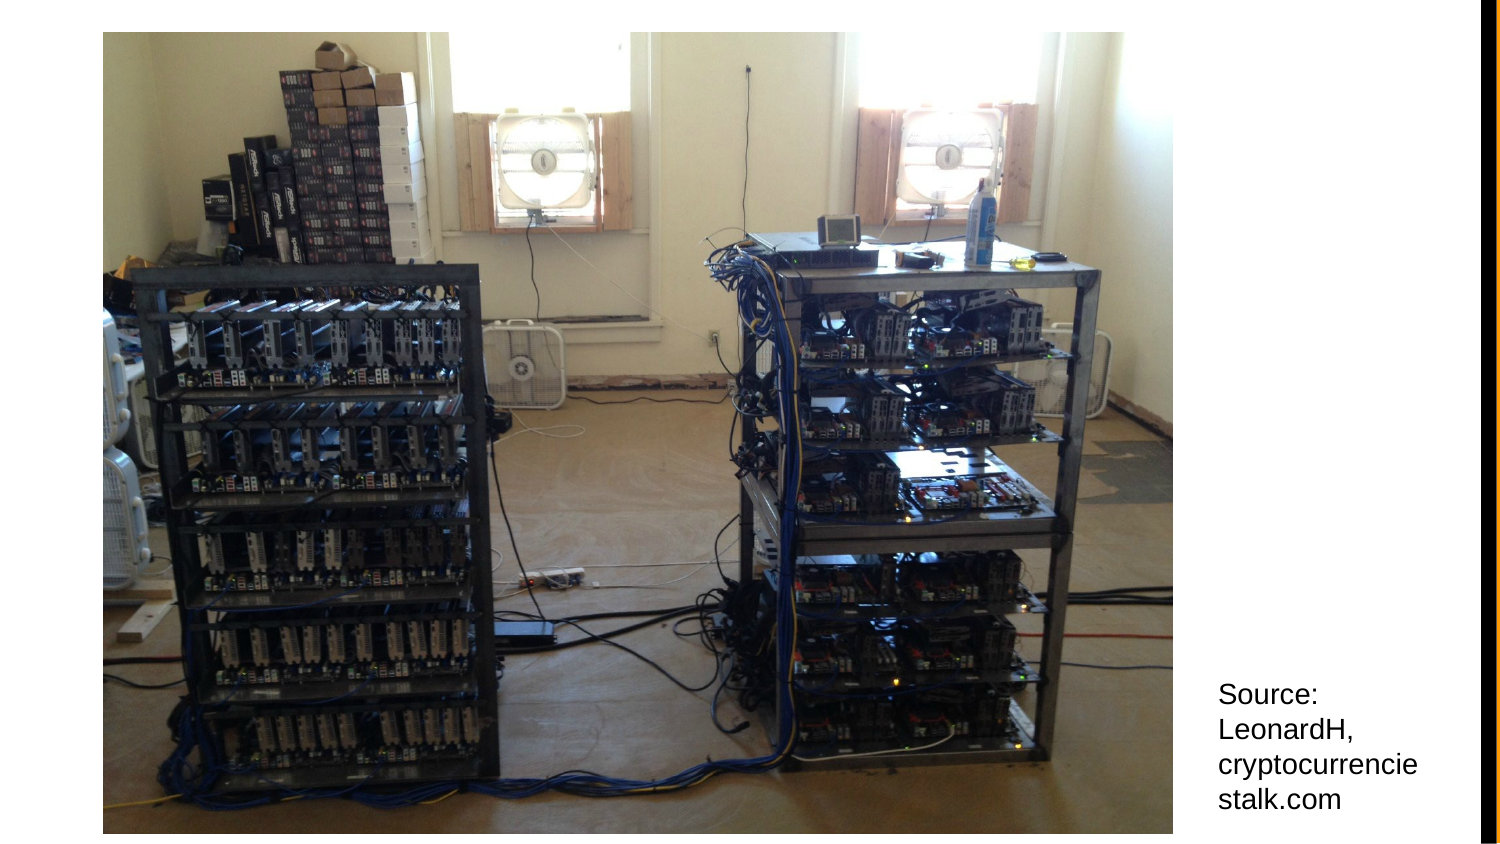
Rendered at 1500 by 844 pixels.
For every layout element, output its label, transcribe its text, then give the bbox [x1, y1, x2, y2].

text_box Source: LeonardH, cryptocurrenciestalk.com [1203, 660, 1446, 757]
picture [103, 32, 1174, 835]
